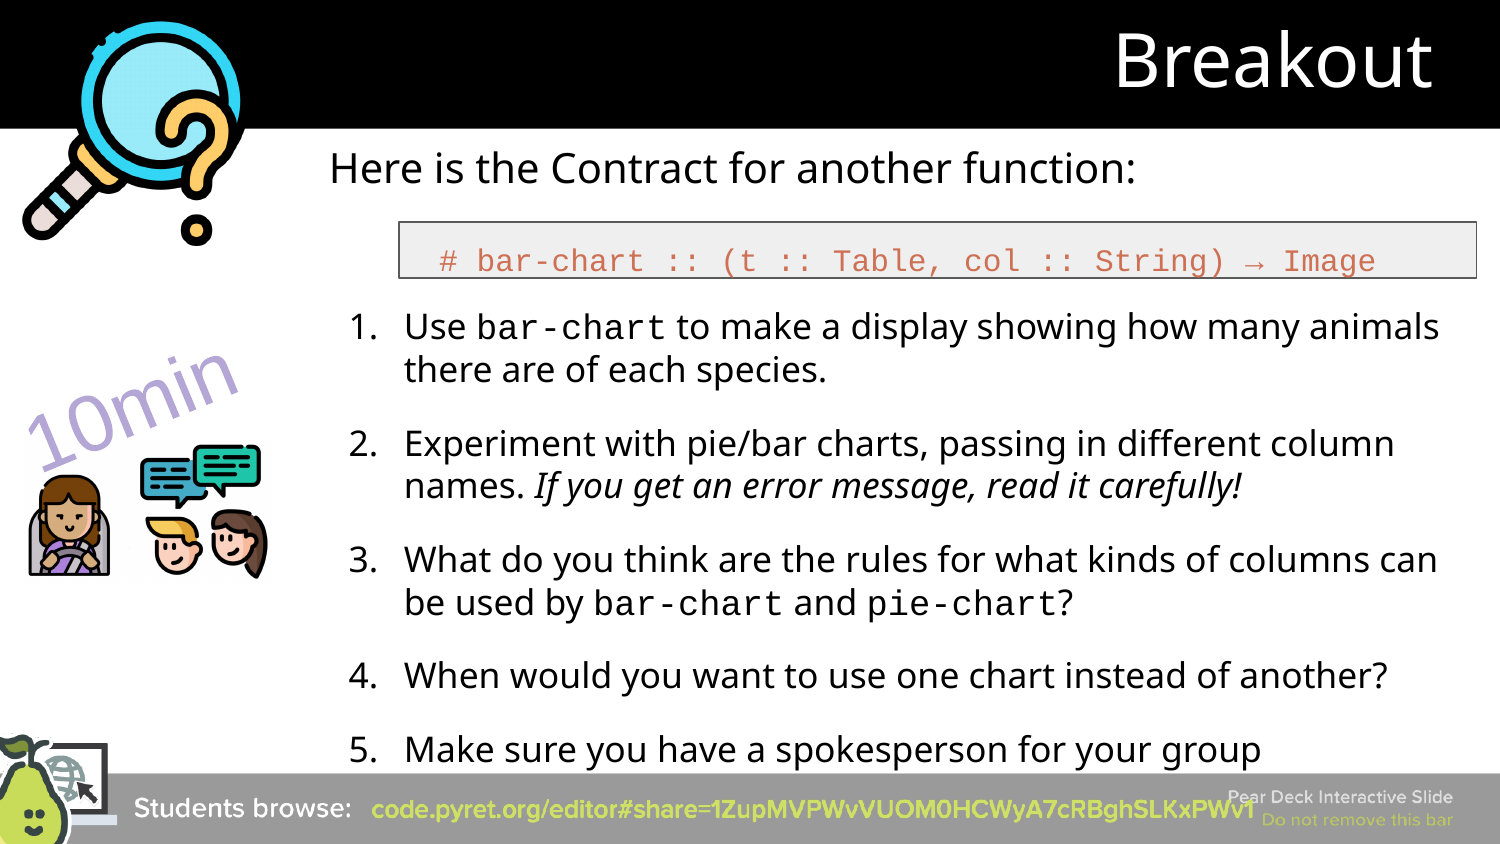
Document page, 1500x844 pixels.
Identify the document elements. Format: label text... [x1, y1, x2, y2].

picture [0, 726, 1500, 844]
text_box # bar-chart :: (t :: Table, col :: String) → Image [399, 222, 1477, 278]
list Here is the Contract for another function: Use bar-chart to make a display showing how many animals there are of each species. Experiment with pie/bar charts, passing in different column names. If you get an error message, read it carefully! What do you think are the rules for what kinds of columns can be used by bar-chart and pie-chart? When would you want to use one chart instead of another? Make sure you have a spokesperson for your group [313, 127, 1493, 724]
picture [22, 440, 272, 583]
title Breakout [286, 0, 1449, 92]
picture [19, 12, 252, 246]
